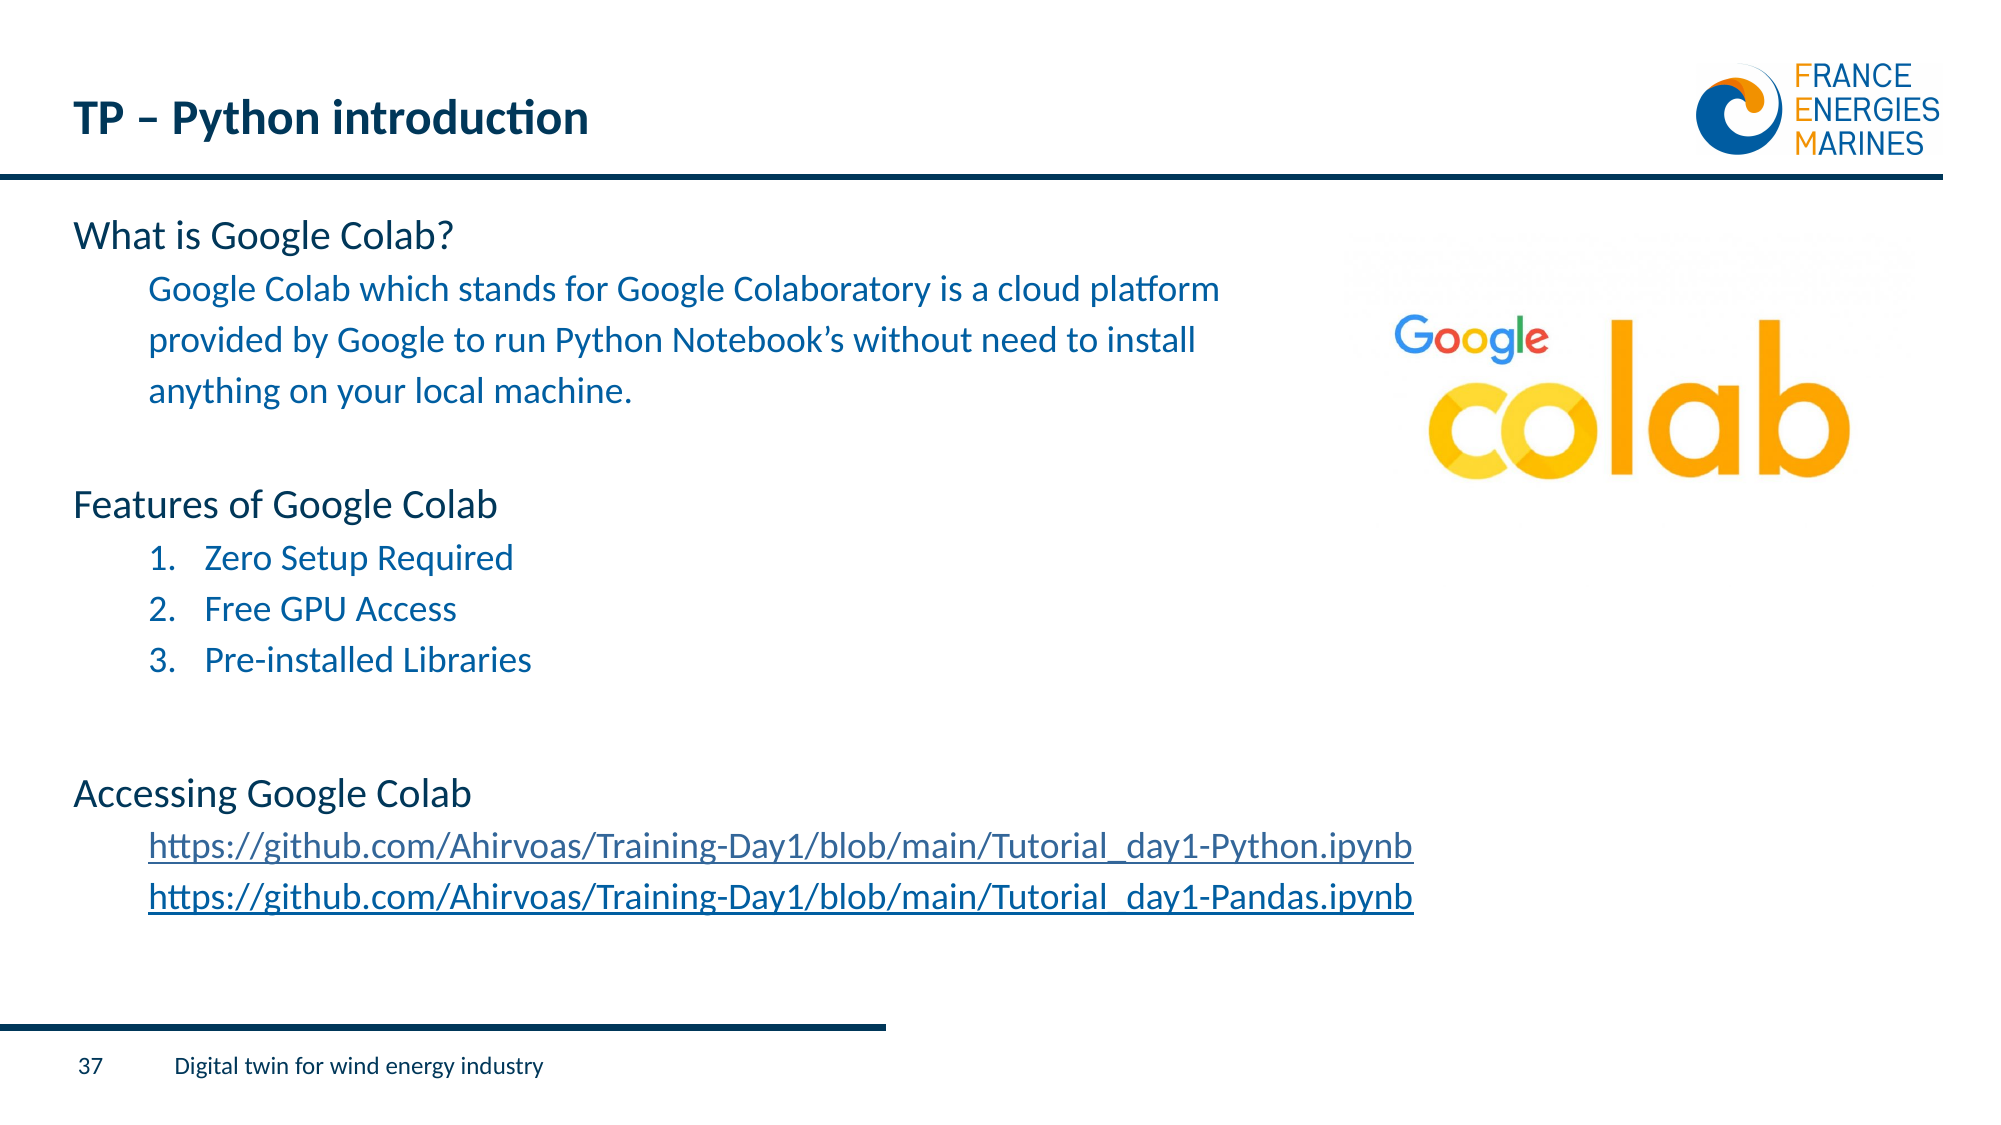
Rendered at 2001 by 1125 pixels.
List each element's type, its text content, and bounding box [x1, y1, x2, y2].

list What is Google Colab? Google Colab which stands for Google Colaboratory is a cloud platform provided by Google to run Python Notebook’s without need to install anything on your local machine. Features of Google Colab Zero Setup Required Free GPU Access Pre-installed Libraries Accessing Google Colab https://github.com/Ahirvoas/Training-Day1/blob/main/Tutorial_day1-Python.ipynb https://github.com/Ahirvoas/Training-Day1/blob/main/Tutorial_day1-Pandas.ipynb [58, 206, 1943, 1014]
picture [1696, 63, 1943, 155]
title TP – Python introduction [58, 60, 1649, 177]
picture [1344, 206, 1915, 587]
footer Digital twin for wind energy industry [159, 1042, 878, 1103]
slide_number 37 [63, 1042, 142, 1103]
